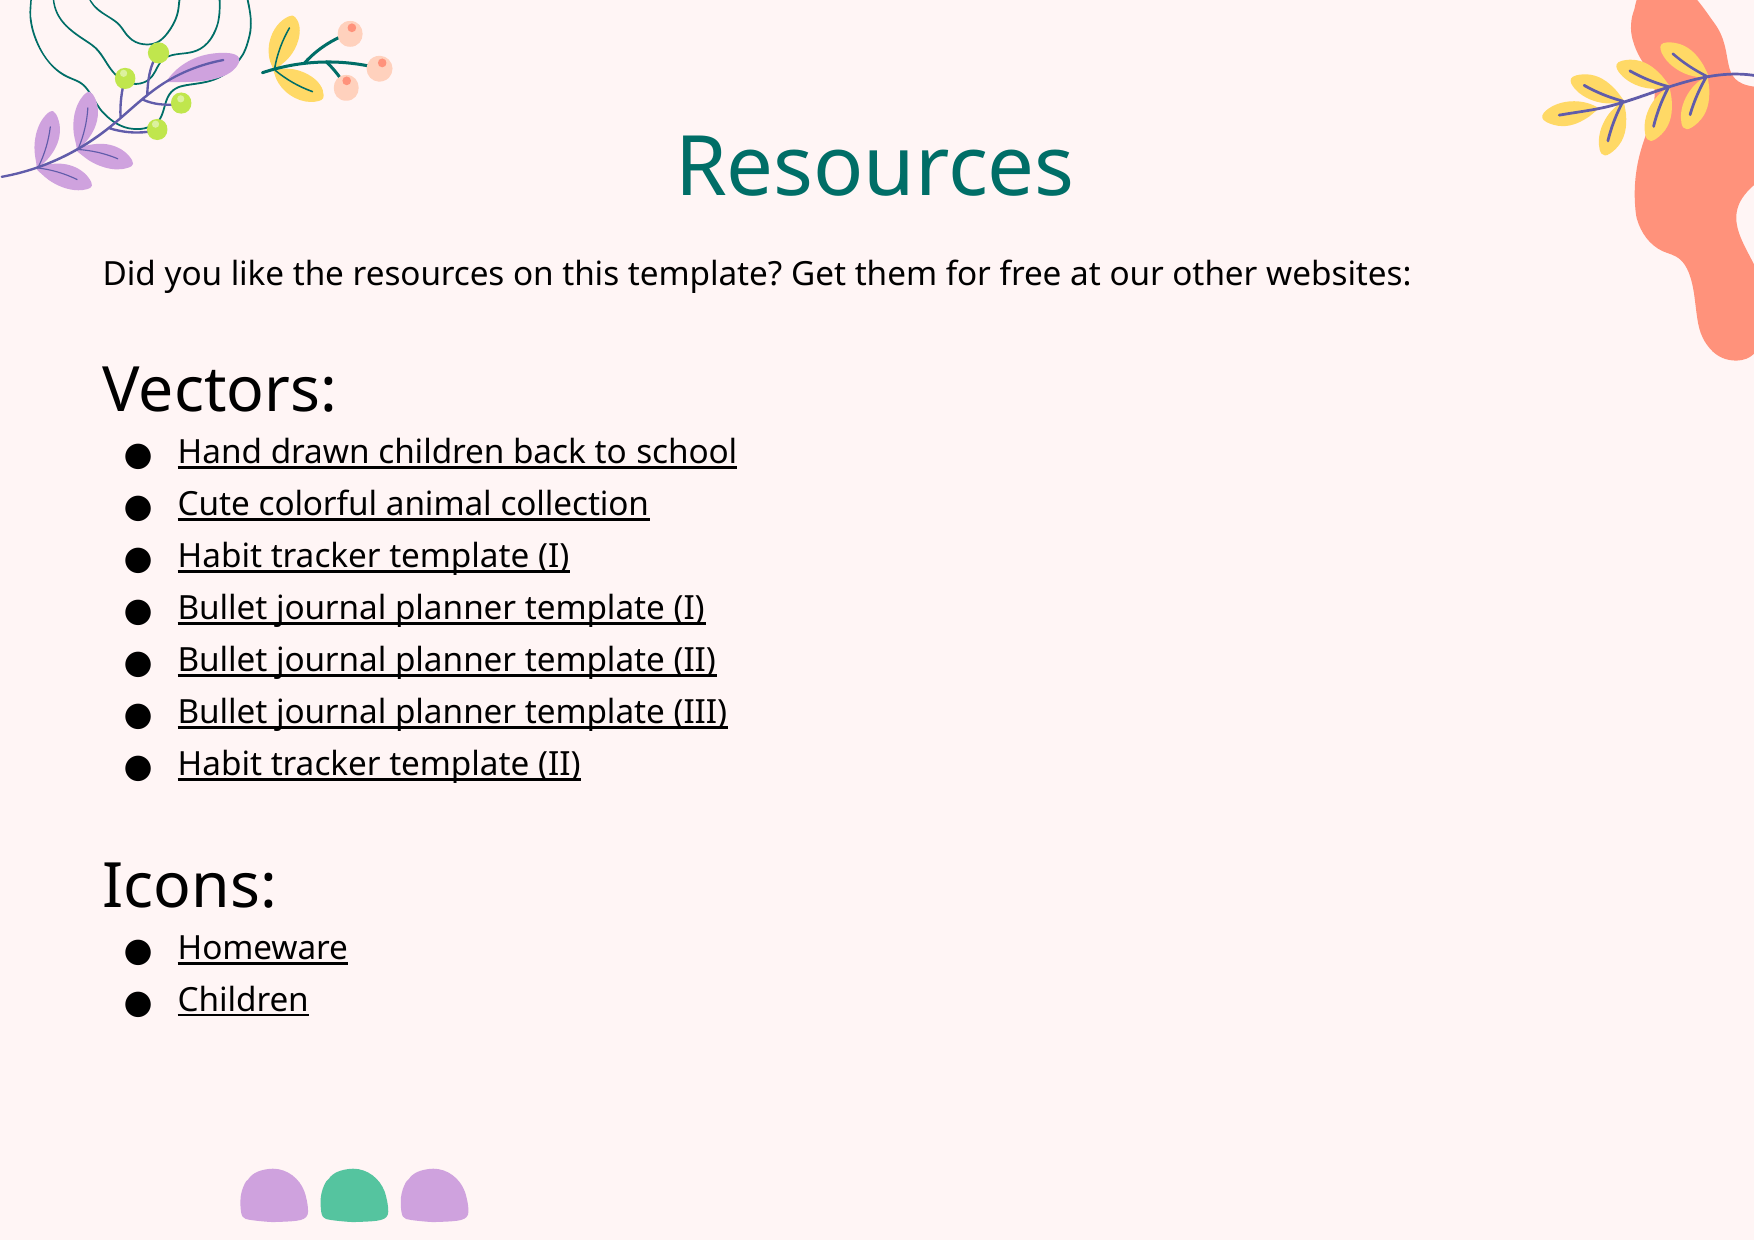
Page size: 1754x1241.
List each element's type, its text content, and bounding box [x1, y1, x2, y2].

title Resources [83, 112, 1667, 227]
list Did you like the resources on this template? Get them for free at our other websites: Vectors: Hand drawn children back to school Cute colorful animal collection Habit tracker template (I) Bullet journal planner template (I) Bullet journal planner template (II) Bullet journal planner template (III) Habit tracker template (II) Icons: Homeware Children [83, 227, 1667, 1128]
